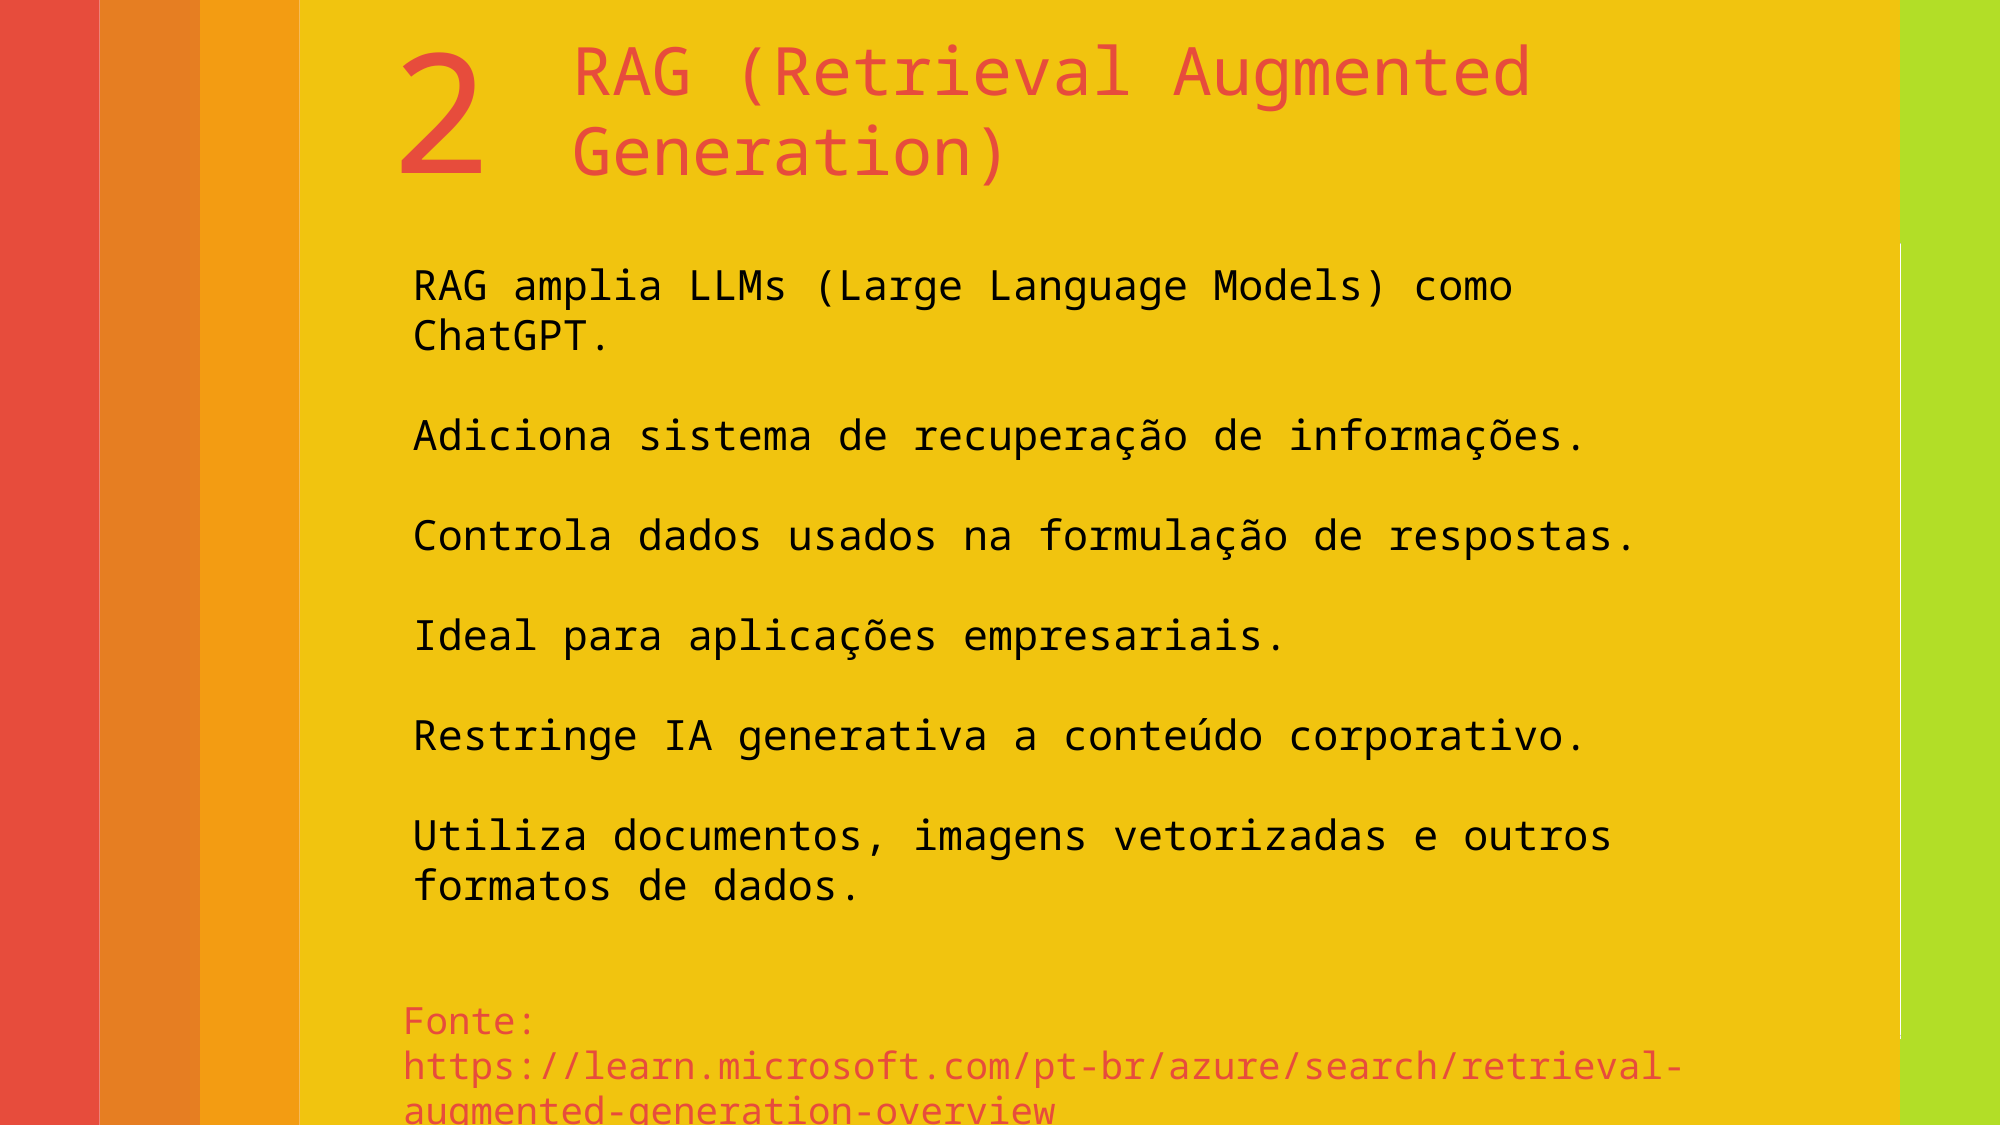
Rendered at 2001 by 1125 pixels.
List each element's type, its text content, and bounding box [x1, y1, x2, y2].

text_box [1901, 0, 2000, 1125]
text_box RAG amplia LLMs (Large Language Models) como ChatGPT. Adiciona sistema de recuperação de informações. Controla dados usados na formulação de respostas. Ideal para aplicações empresariais. Restringe IA generativa a conteúdo corporativo. Utiliza documentos, imagens vetorizadas e outros formatos de dados. [397, 251, 497, 917]
text_box [0, 0, 101, 1125]
picture [497, 243, 1901, 1039]
text_box Fonte: https://learn.microsoft.com/pt-br/azure/search/retrieval-augmented-generation-overview [388, 989, 1841, 1125]
text_box 2 [375, 0, 506, 215]
text_box [301, 0, 1901, 1125]
text_box [101, 0, 201, 1125]
text_box RAG (Retrieval Augmented Generation) [558, 21, 1820, 196]
text_box [201, 0, 301, 1125]
